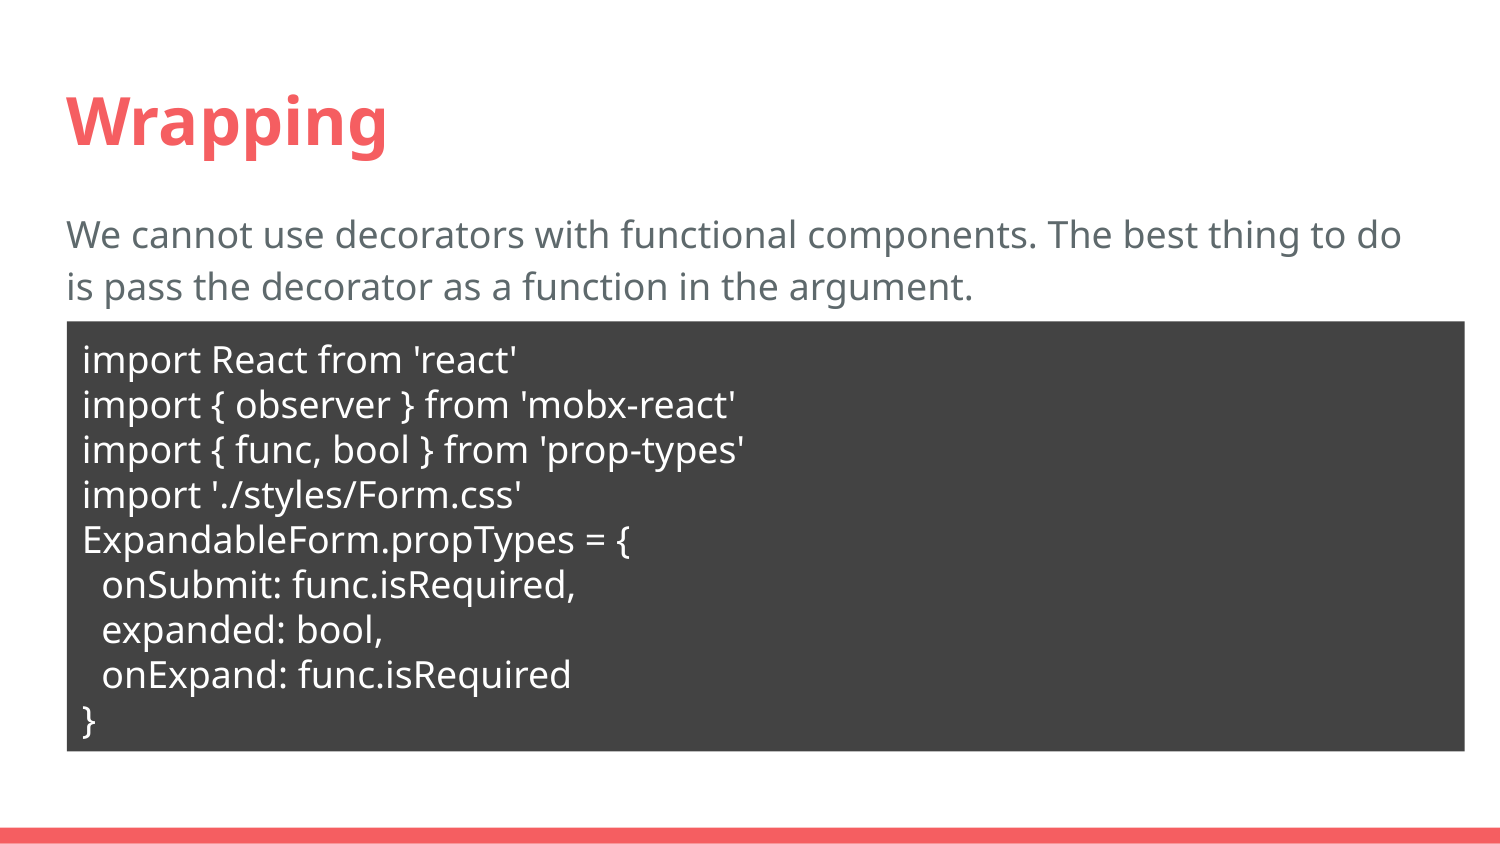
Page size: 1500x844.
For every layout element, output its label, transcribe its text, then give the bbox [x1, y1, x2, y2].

list We cannot use decorators with functional components. The best thing to do is pass the decorator as a function in the argument. [51, 189, 1449, 311]
title Wrapping [51, 64, 1449, 167]
text_box import React from 'react' import { observer } from 'mobx-react' import { func, bool } from 'prop-types' import './styles/Form.css' ExpandableForm.propTypes = { onSubmit: func.isRequired, expanded: bool, onExpand: func.isRequired } [66, 321, 1465, 752]
